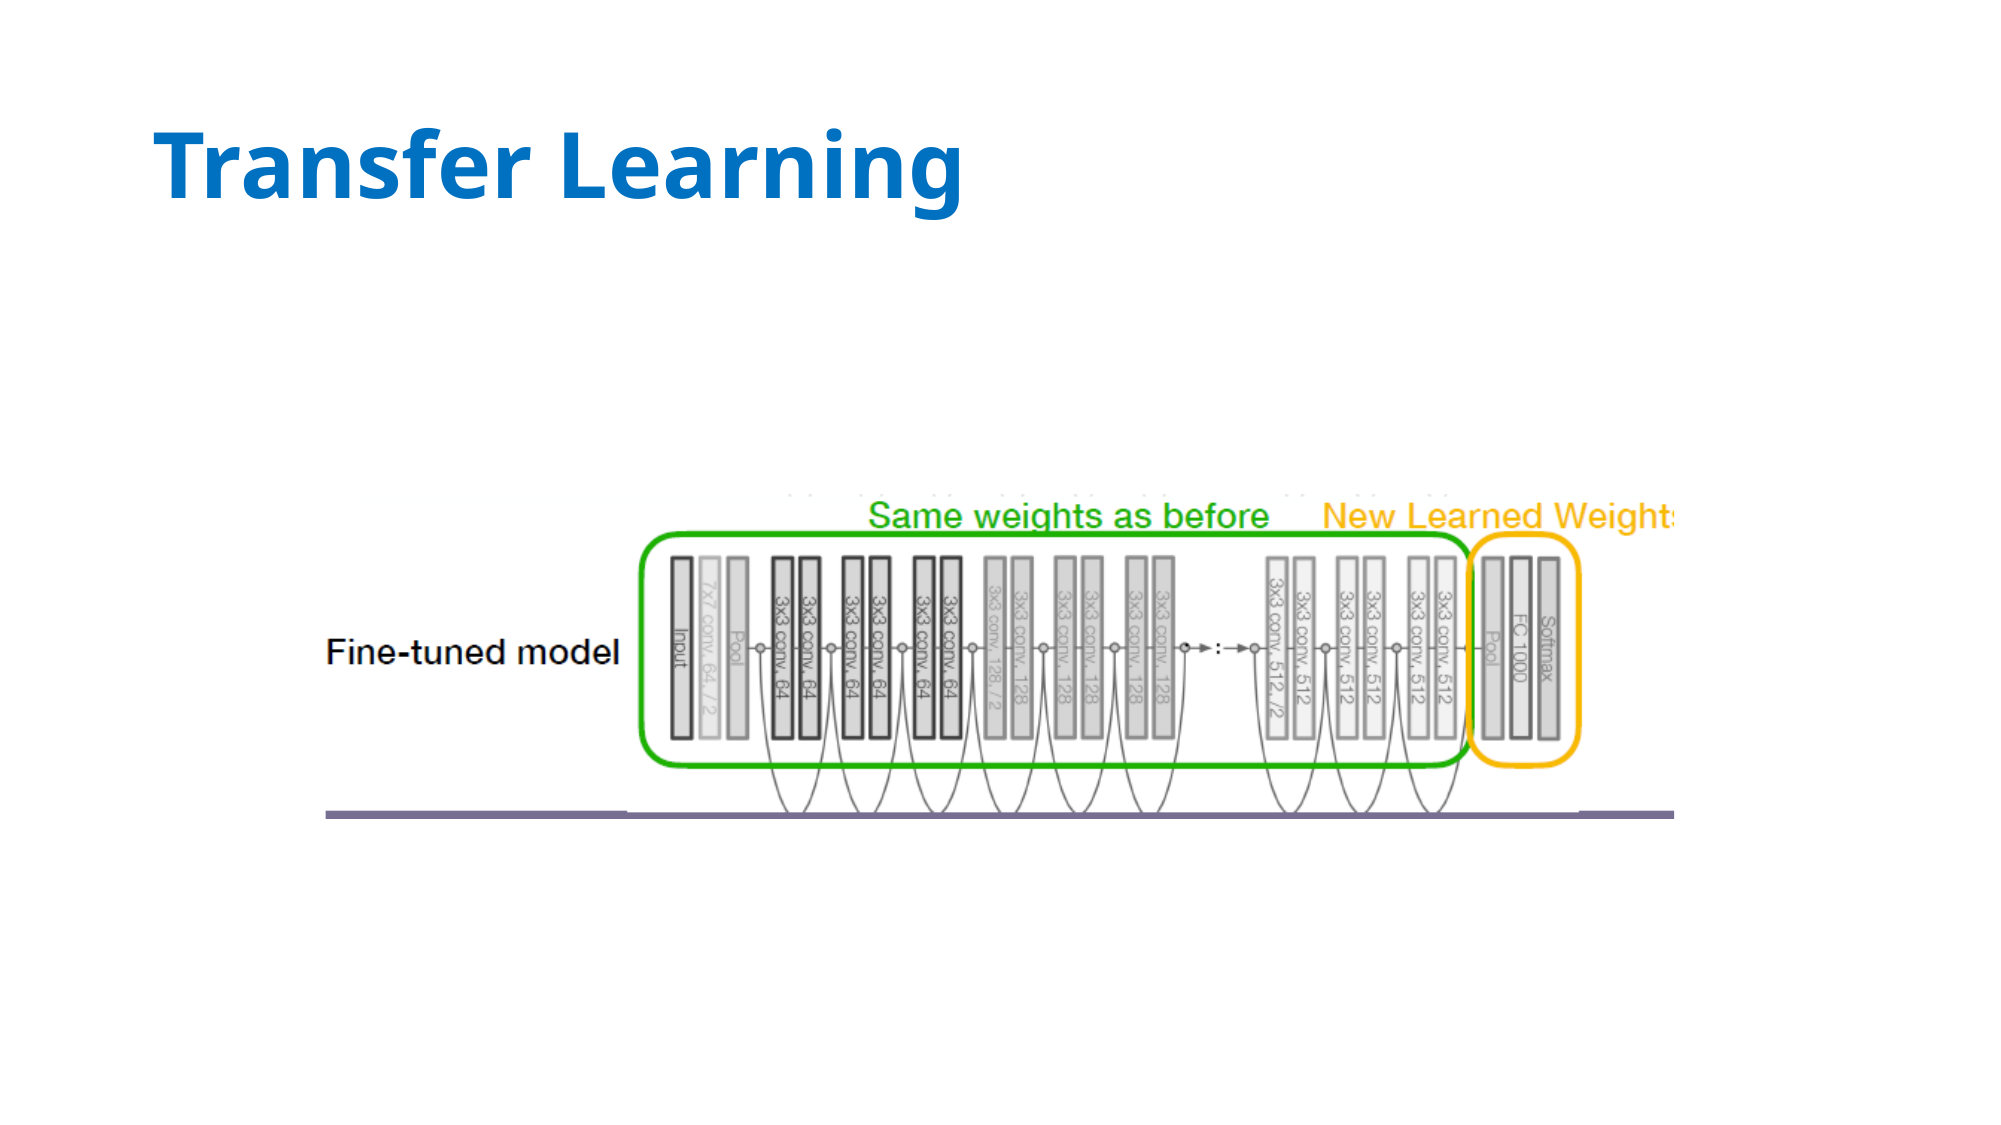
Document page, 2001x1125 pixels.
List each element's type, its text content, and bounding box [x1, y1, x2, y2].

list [325, 494, 1675, 819]
title Transfer Learning [137, 59, 1863, 278]
